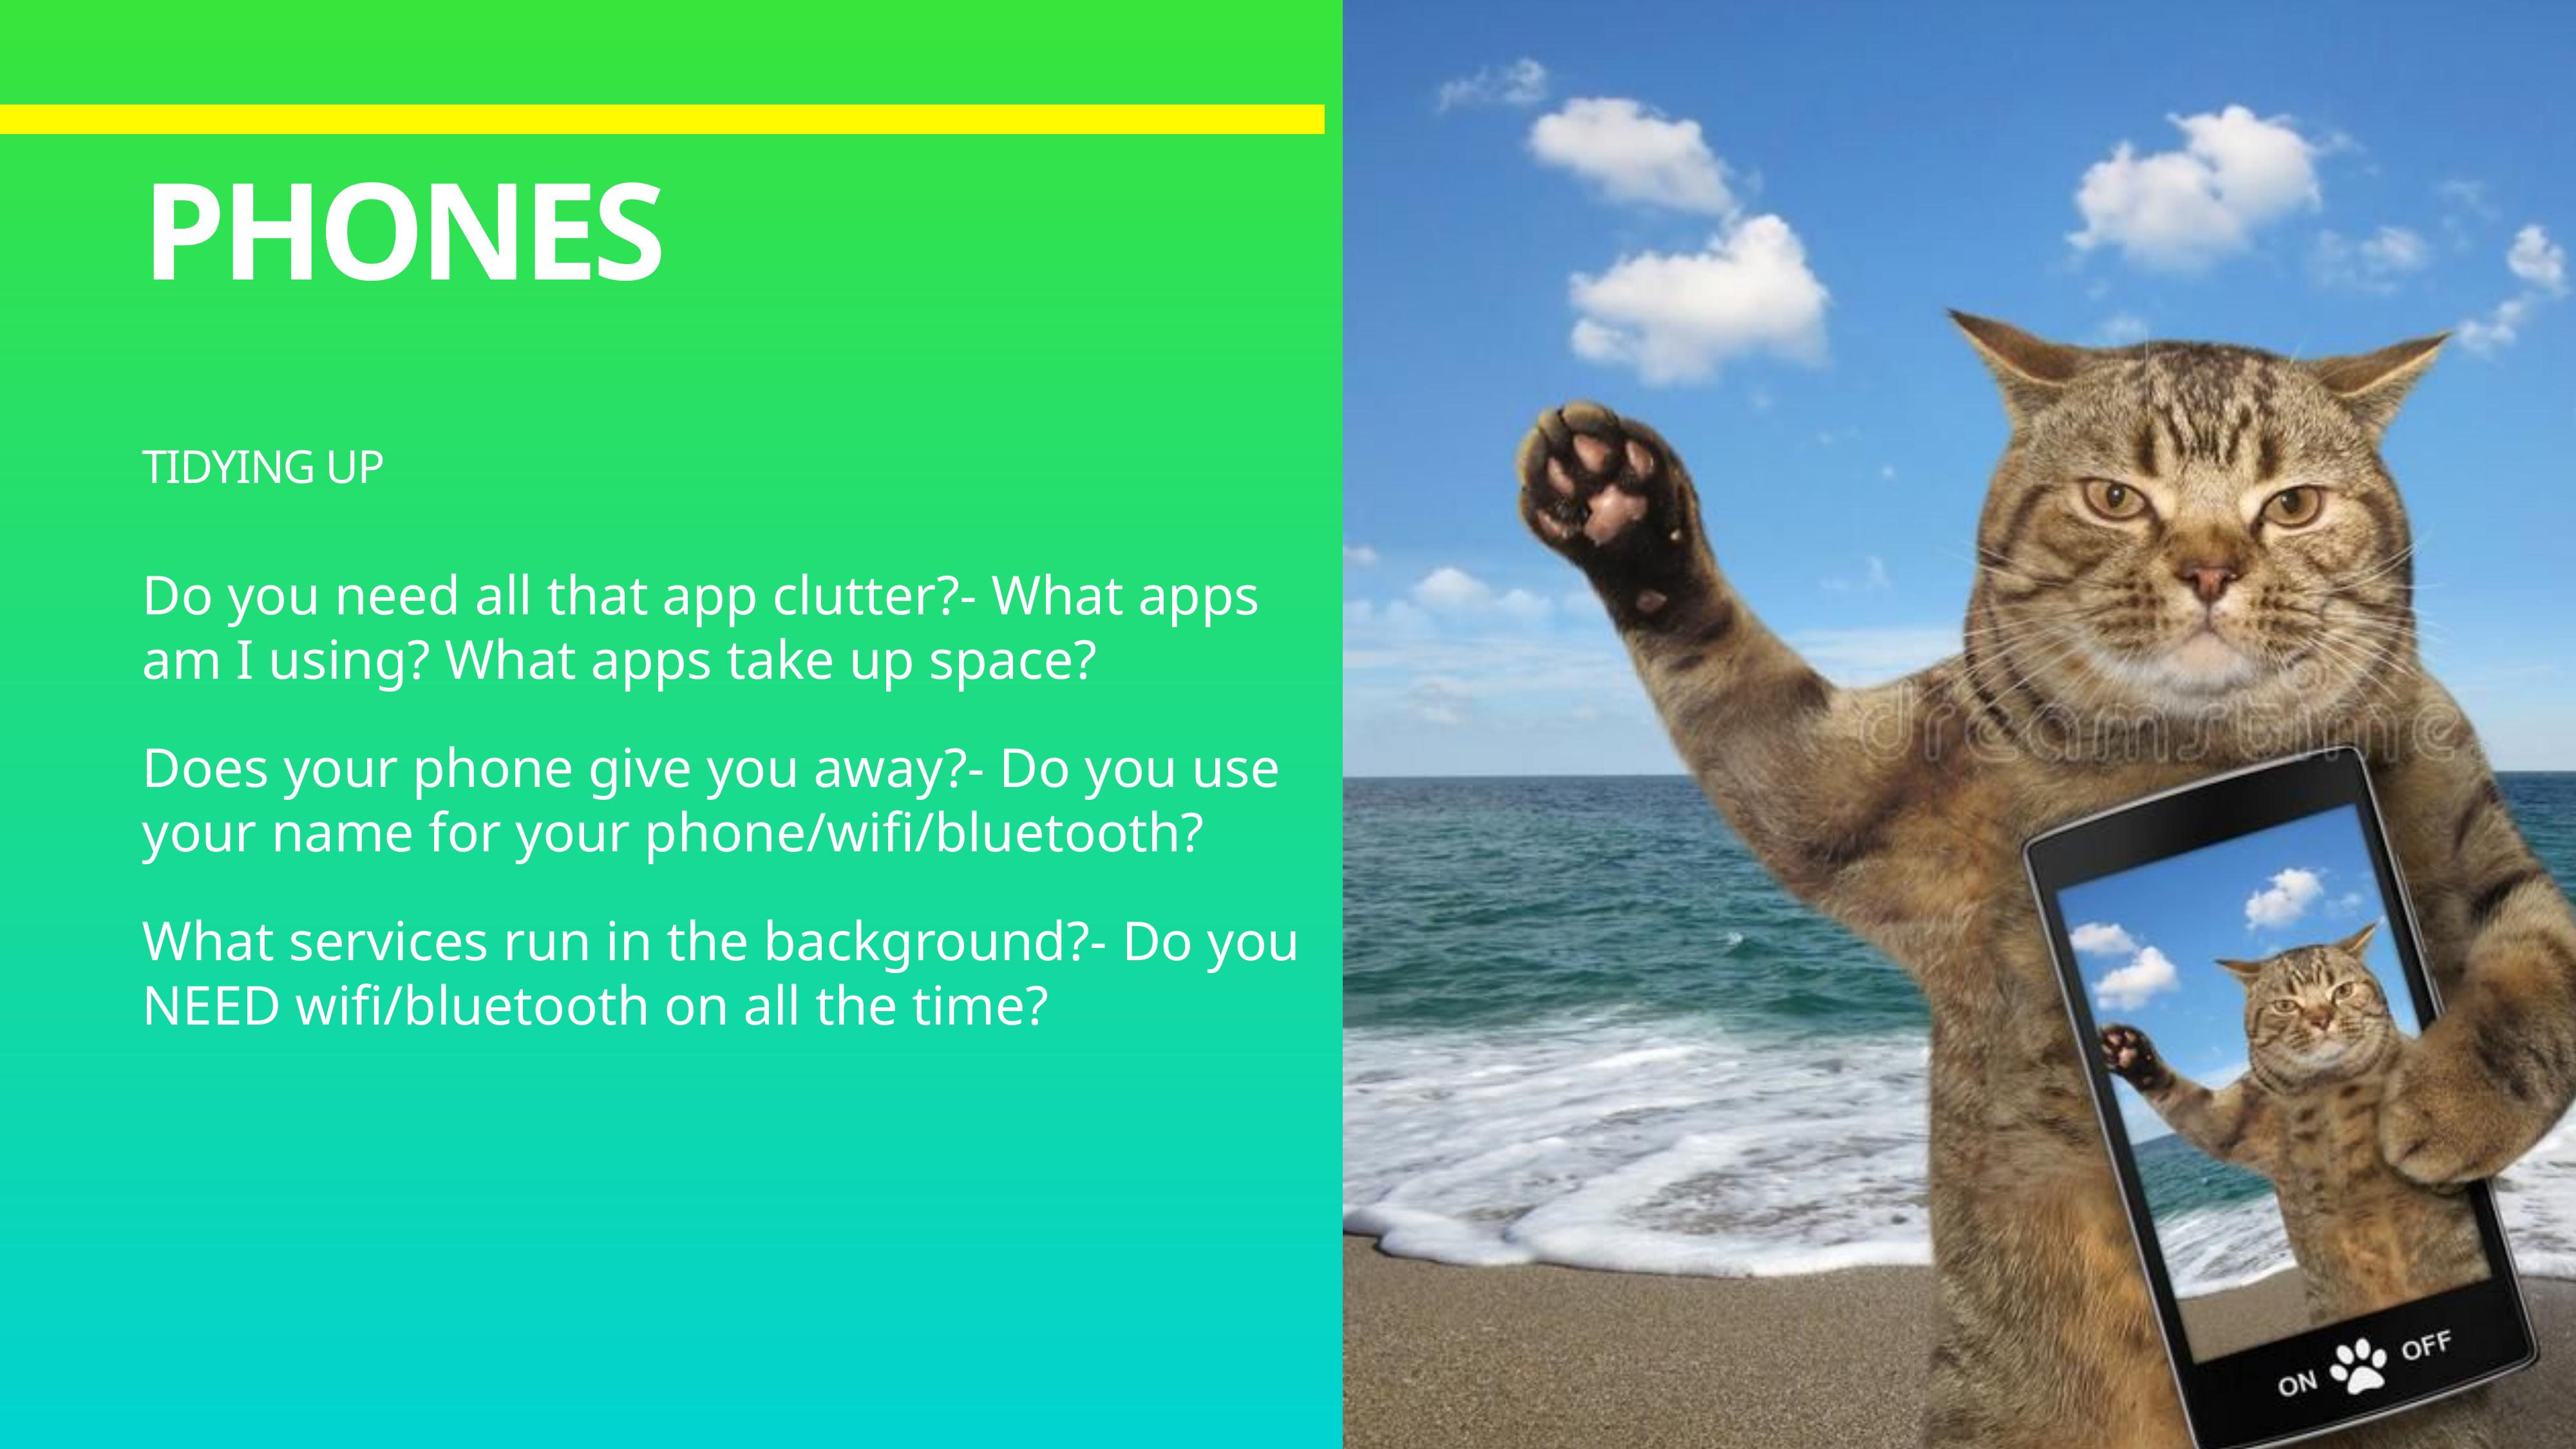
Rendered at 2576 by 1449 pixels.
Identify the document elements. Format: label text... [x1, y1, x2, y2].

picture [1343, 0, 2576, 1449]
title Phones [136, 171, 1343, 431]
list Tidying Up [136, 431, 1343, 505]
list Do you need all that app clutter?- What apps am I using? What apps take up space? Does your phone give you away?- Do you use your name for your phone/wifi/bluetooth? What services run in the background?- Do you NEED wifi/bluetooth on all the time? [136, 554, 1343, 1283]
